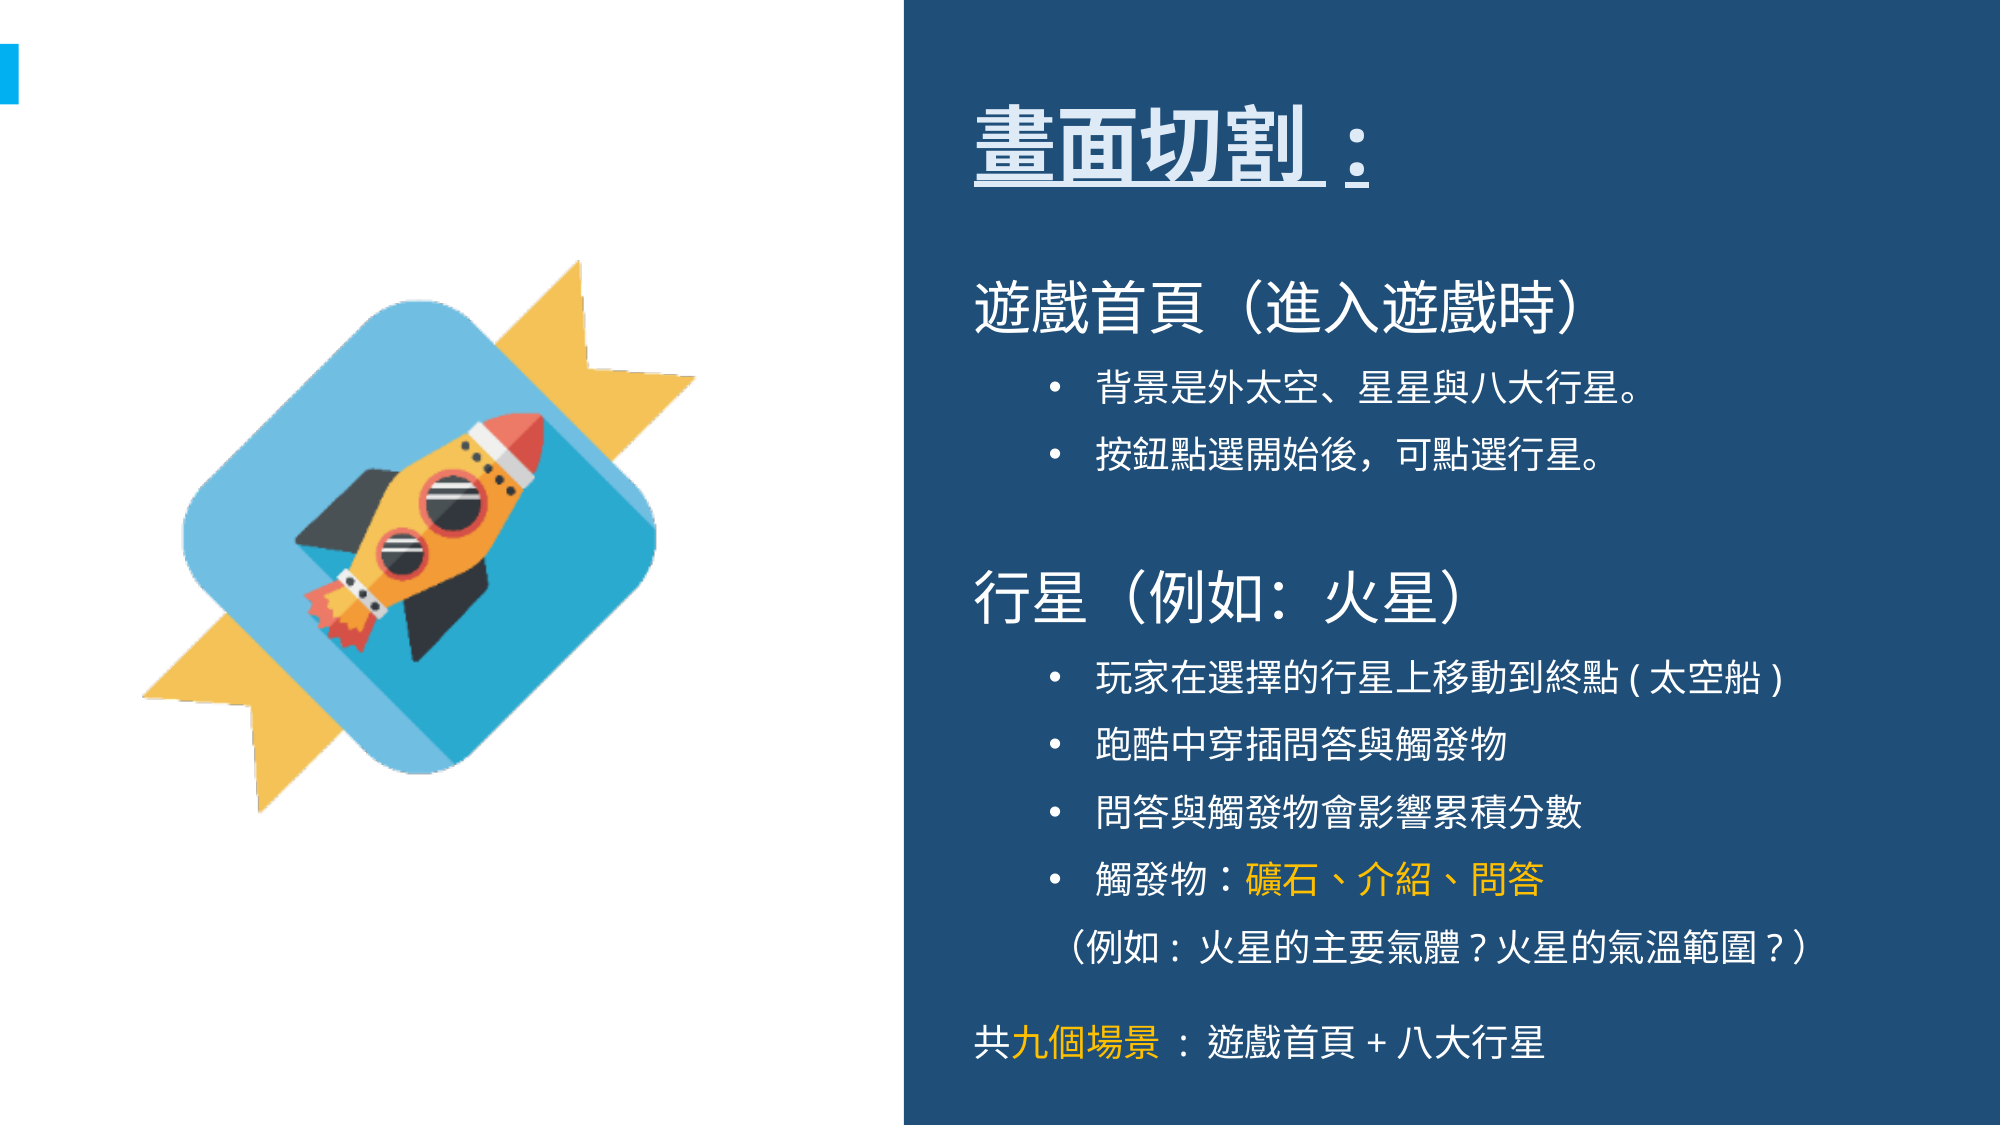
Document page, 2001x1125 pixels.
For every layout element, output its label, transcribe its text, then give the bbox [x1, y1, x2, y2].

text_box [0, 43, 19, 105]
text_box [903, 0, 2000, 1125]
picture [46, 164, 843, 961]
text_box 畫面切割 : [965, 84, 2000, 200]
text_box 遊戲首頁（進入遊戲時） 背景是外太空、星星與八大行星。 按鈕點選開始後，可點選行星。 行星（例如：火星） 玩家在選擇的行星上移動到終點(太空船) 跑酷中穿插問答與觸發物 問答與觸發物會影響累積分數 觸發物：礦石、介紹、問答 （例如: 火星的主要氣體?火星的氣溫範圍?） 共九個場景 : 遊戲首頁+八大行星 [965, 228, 2000, 1116]
